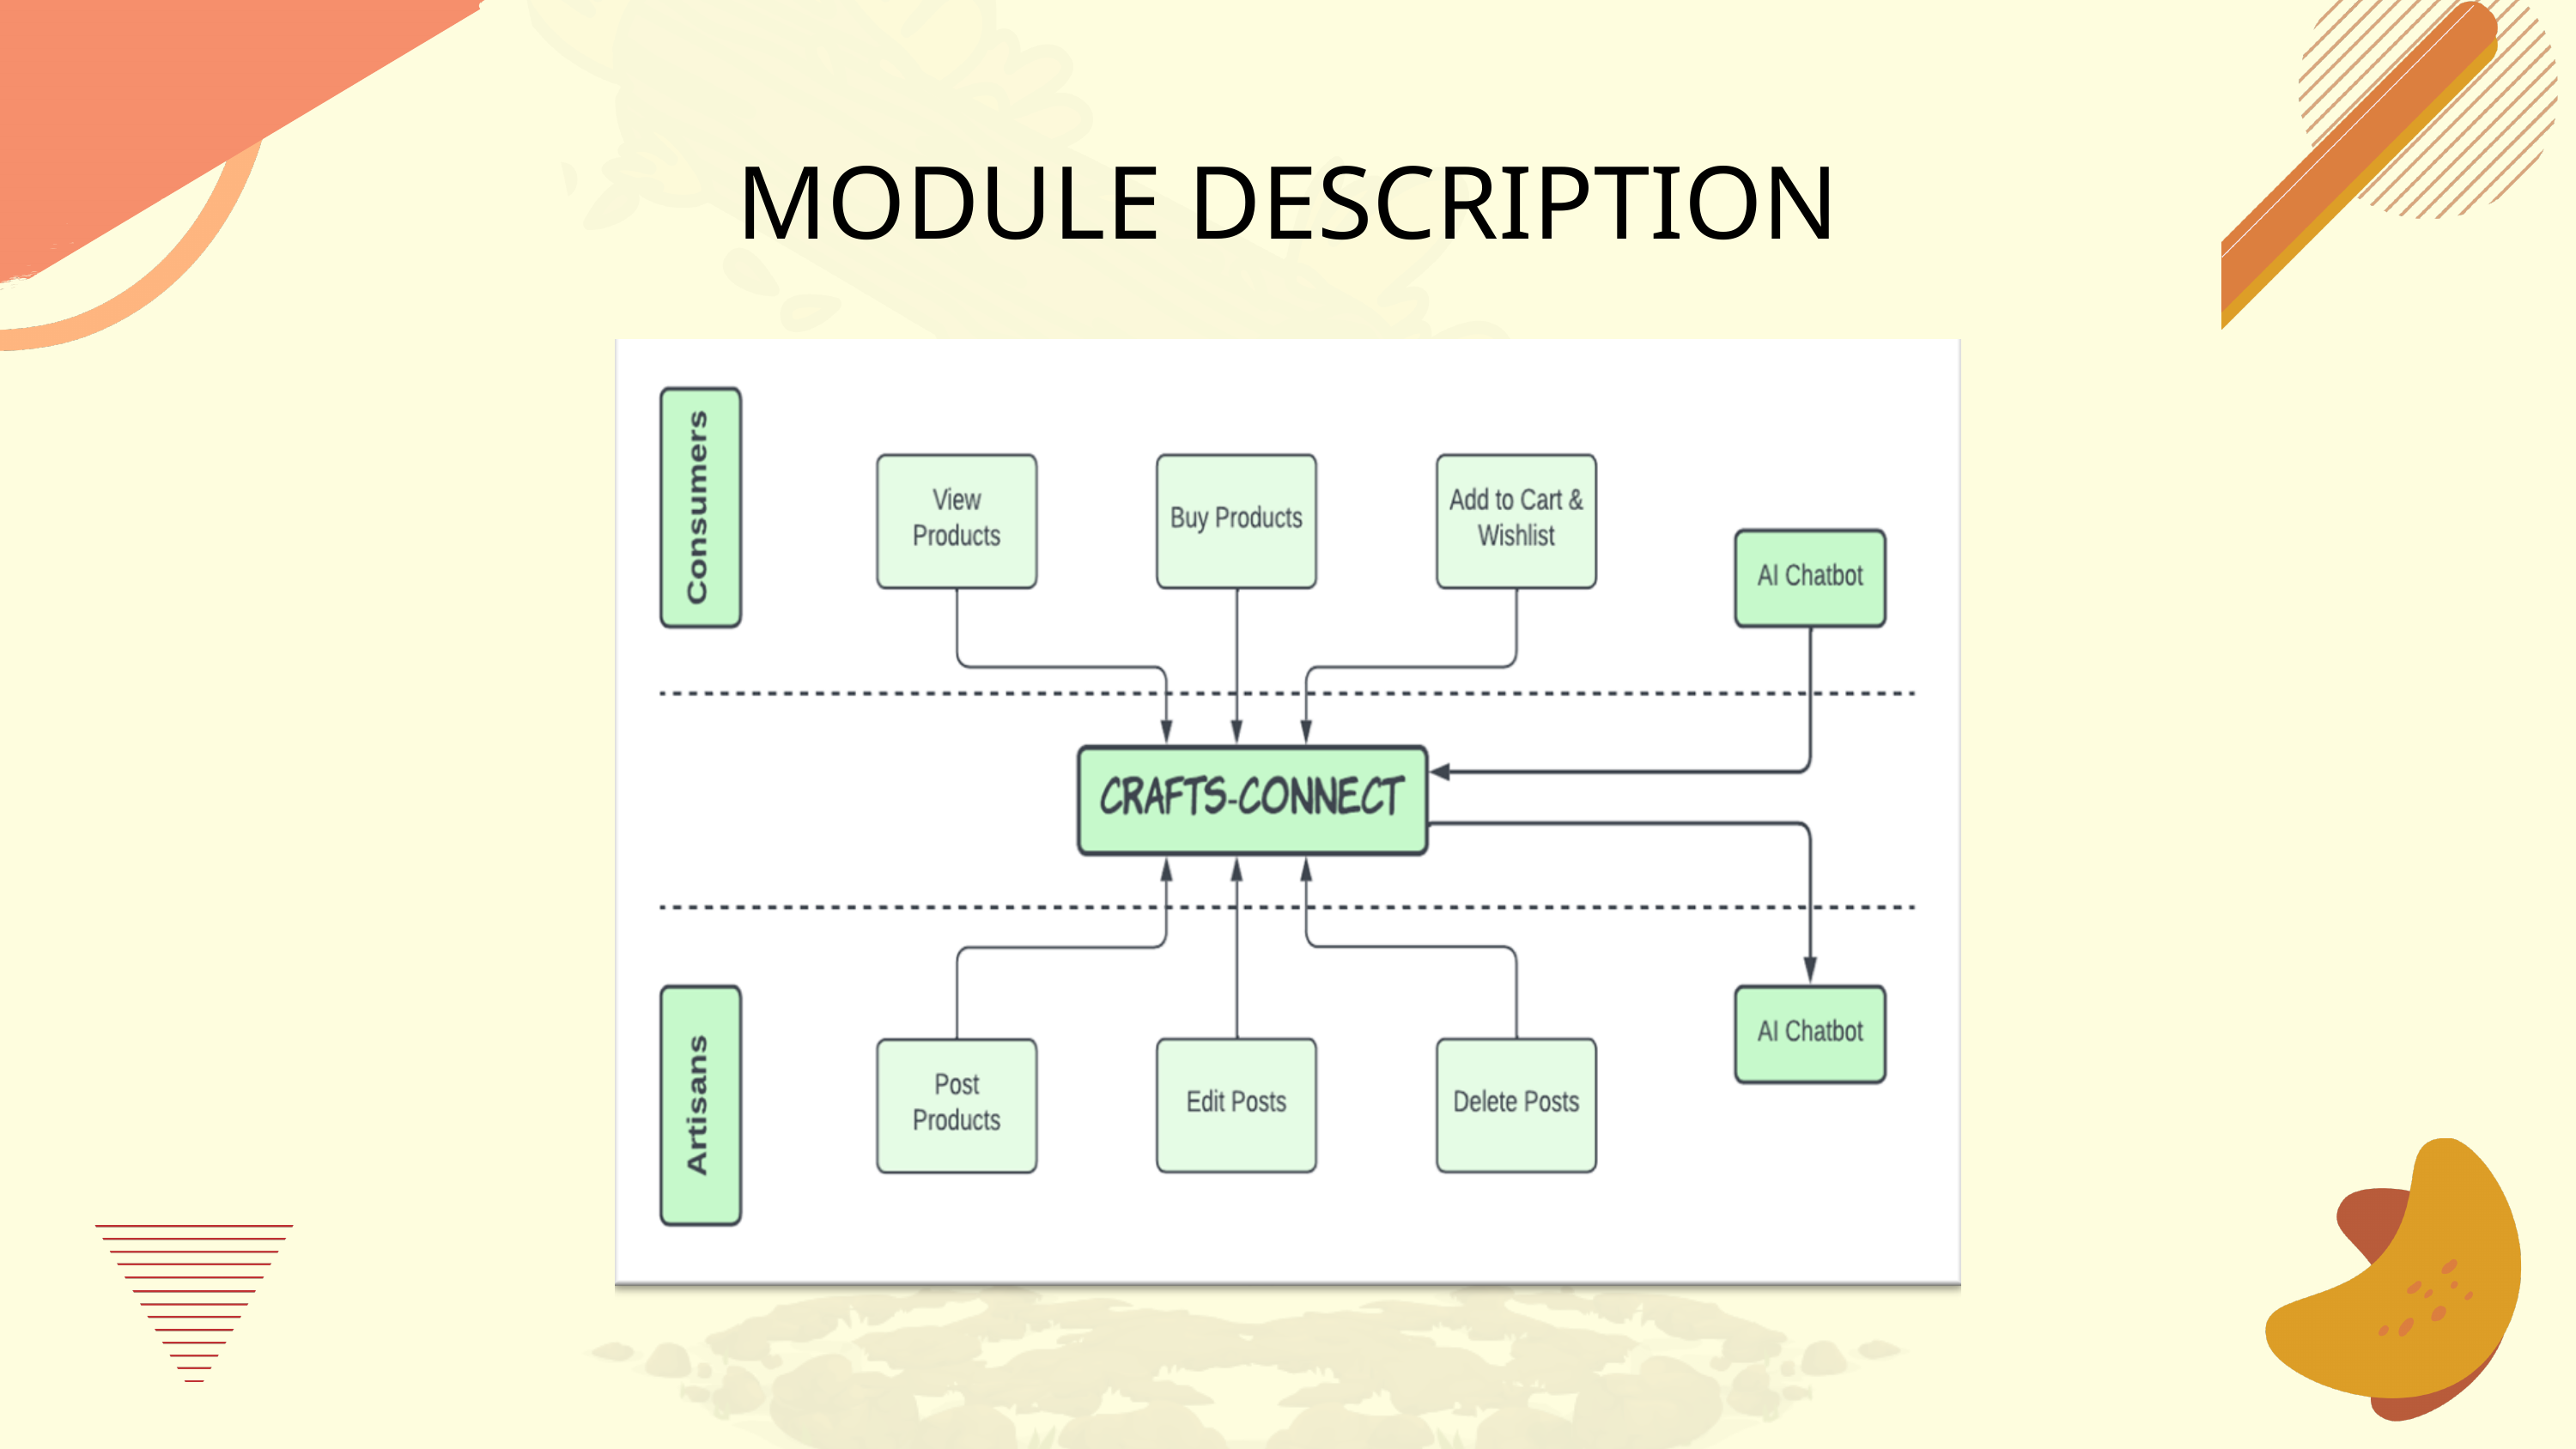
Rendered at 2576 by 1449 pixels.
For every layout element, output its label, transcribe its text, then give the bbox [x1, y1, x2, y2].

text_box MODULE DESCRIPTION [584, 138, 1992, 260]
text_box [94, 1225, 294, 1382]
text_box [0, 0, 495, 297]
text_box [615, 339, 1961, 1304]
text_box [526, 0, 1598, 418]
text_box [580, 1256, 1913, 1449]
text_box [2251, 1138, 2553, 1449]
text_box [0, 110, 313, 400]
text_box [2221, 0, 2558, 330]
